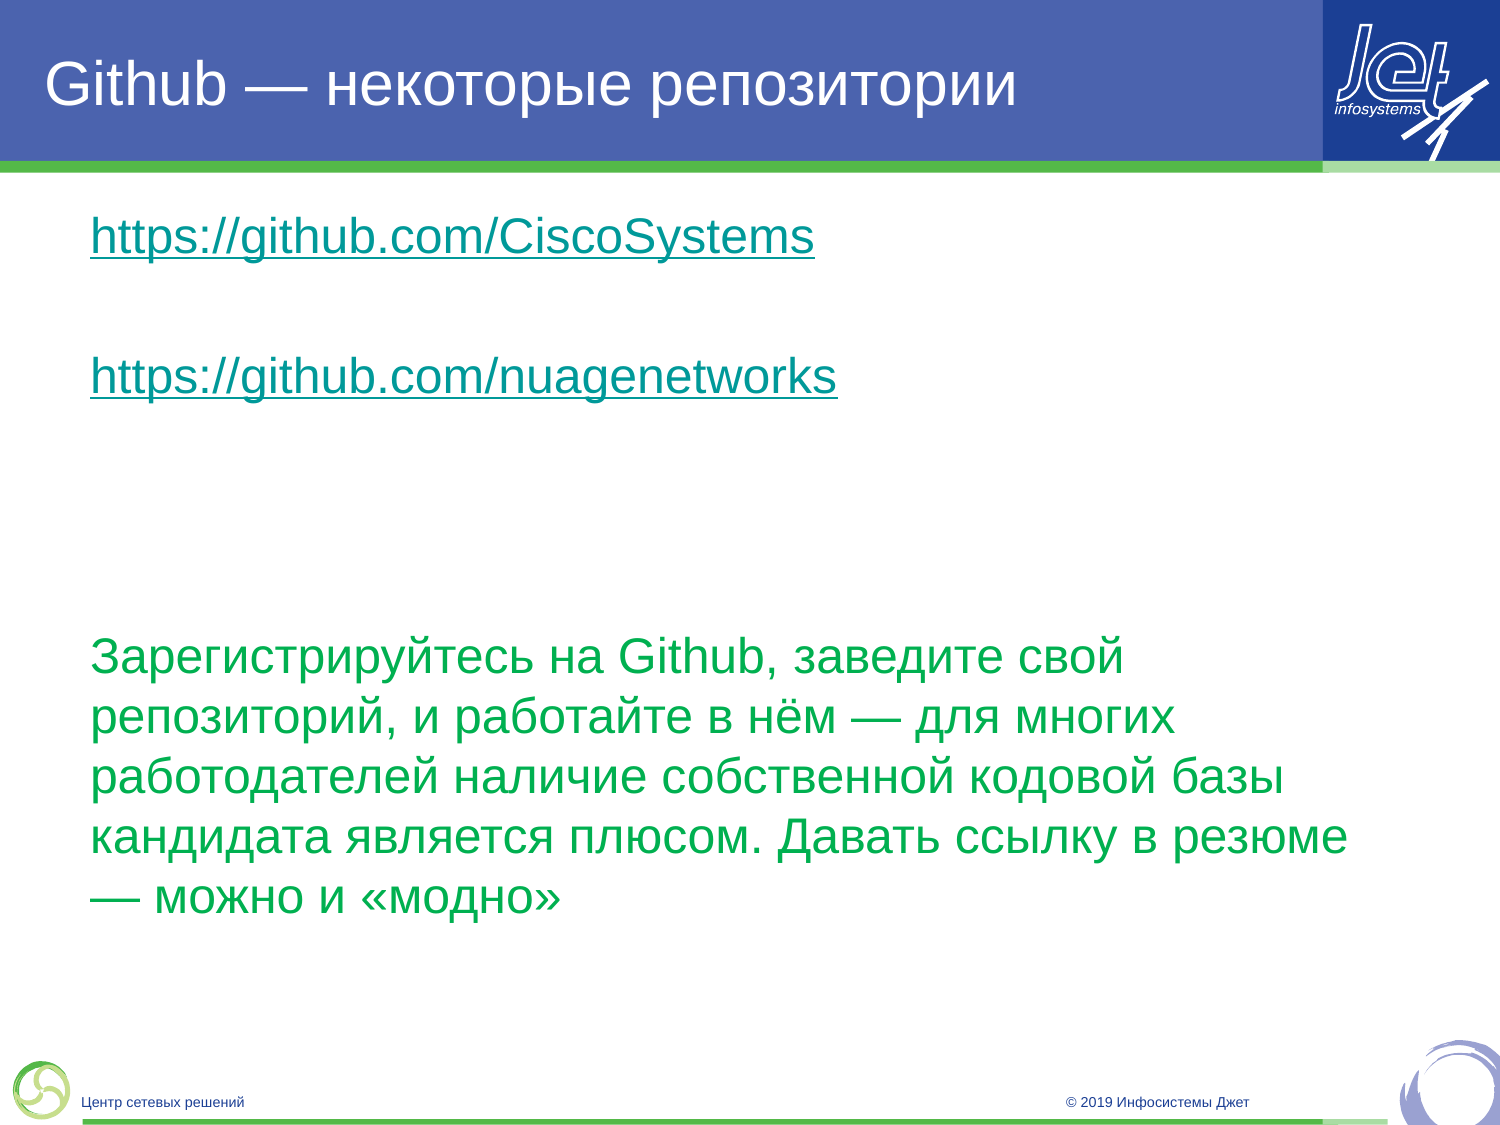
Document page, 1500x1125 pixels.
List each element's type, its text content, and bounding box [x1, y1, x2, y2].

title Github — некоторые репозитории [29, 21, 1294, 140]
list https://github.com/CiscoSystems https://github.com/nuagenetworks Зарегистрируйтесь на Github, заведите свой репозиторий, и работайте в нём — для многих работодателей наличие собственной кодовой базы кандидата является плюсом. Давать ссылку в резюме — можно и «модно» [75, 196, 1425, 1059]
